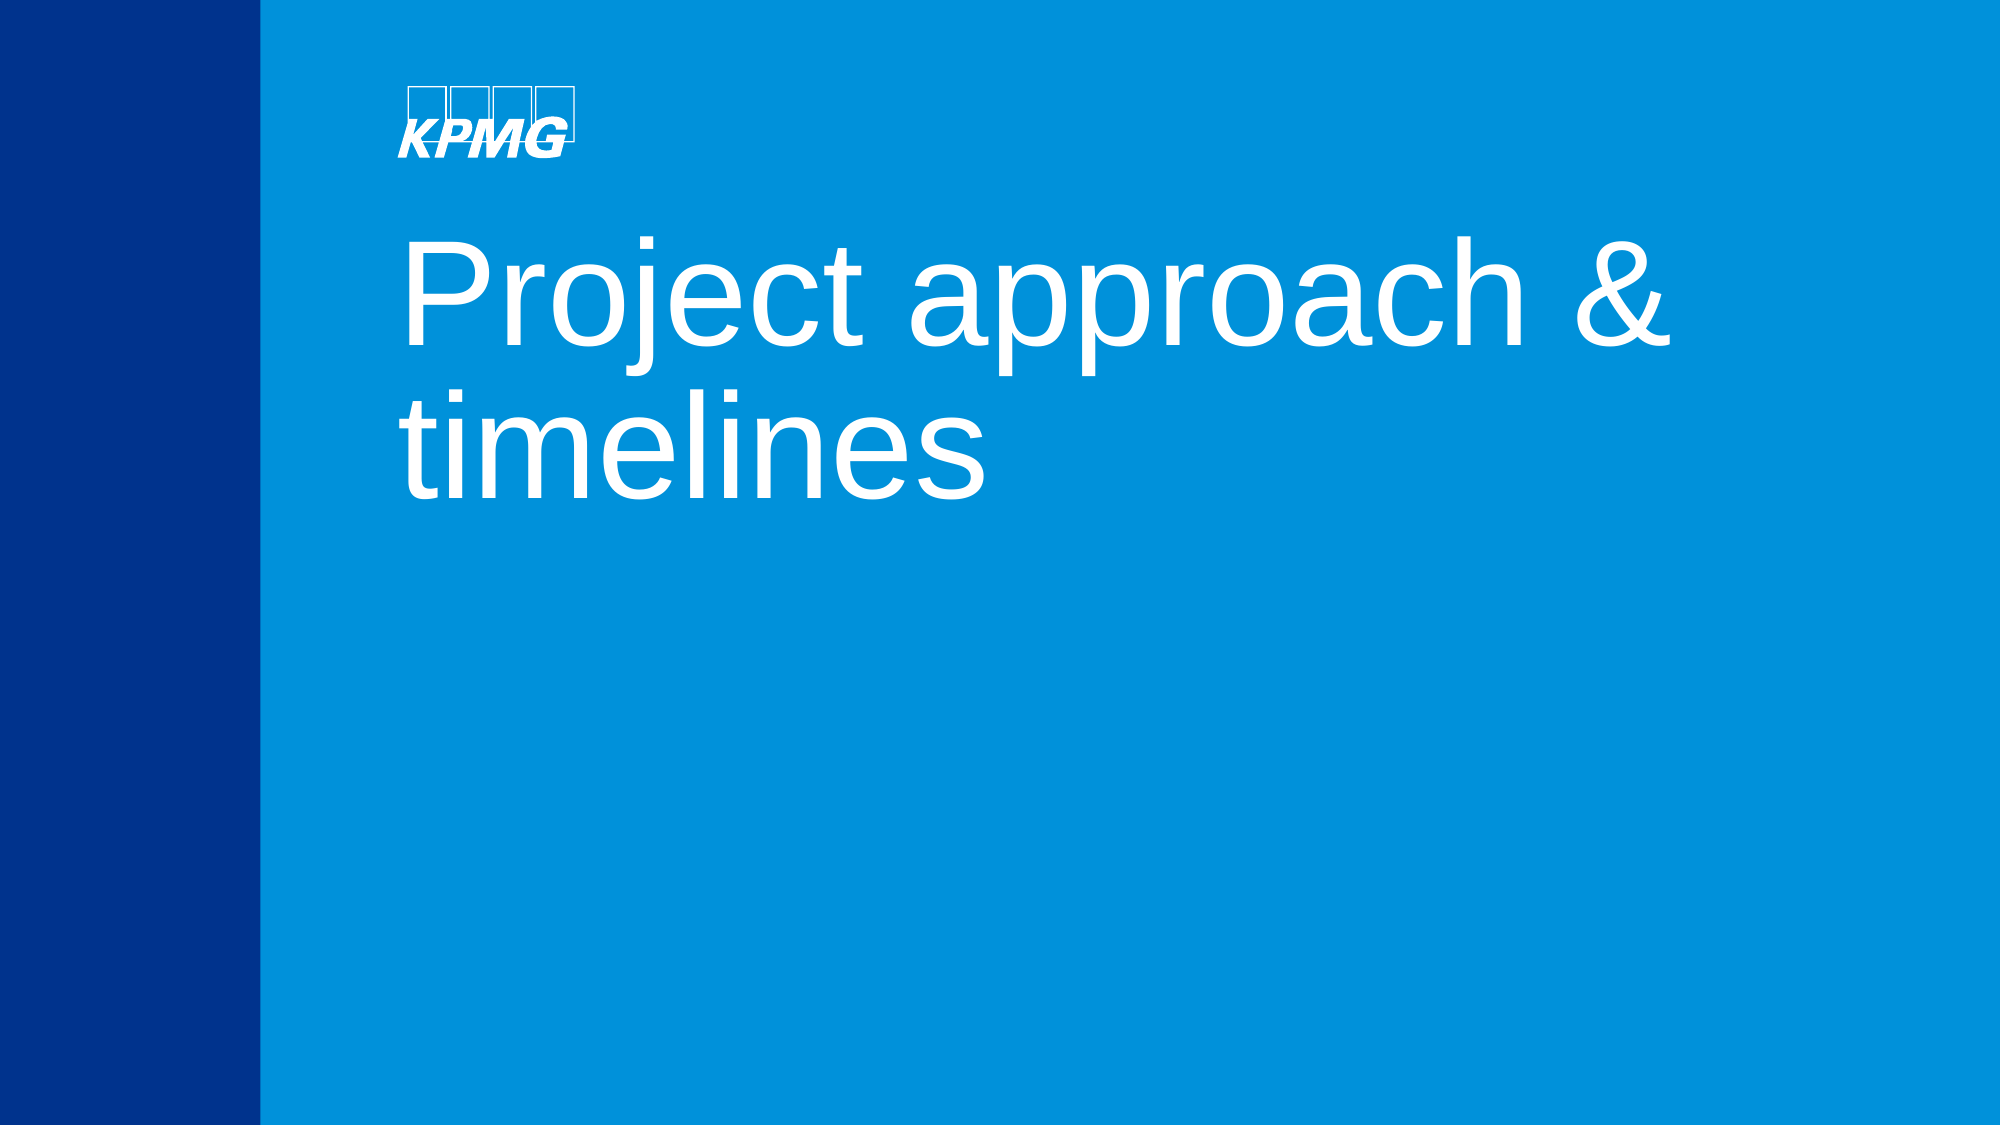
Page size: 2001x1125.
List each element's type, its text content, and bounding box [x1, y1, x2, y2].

title Project approach & timelines [397, 223, 1684, 799]
